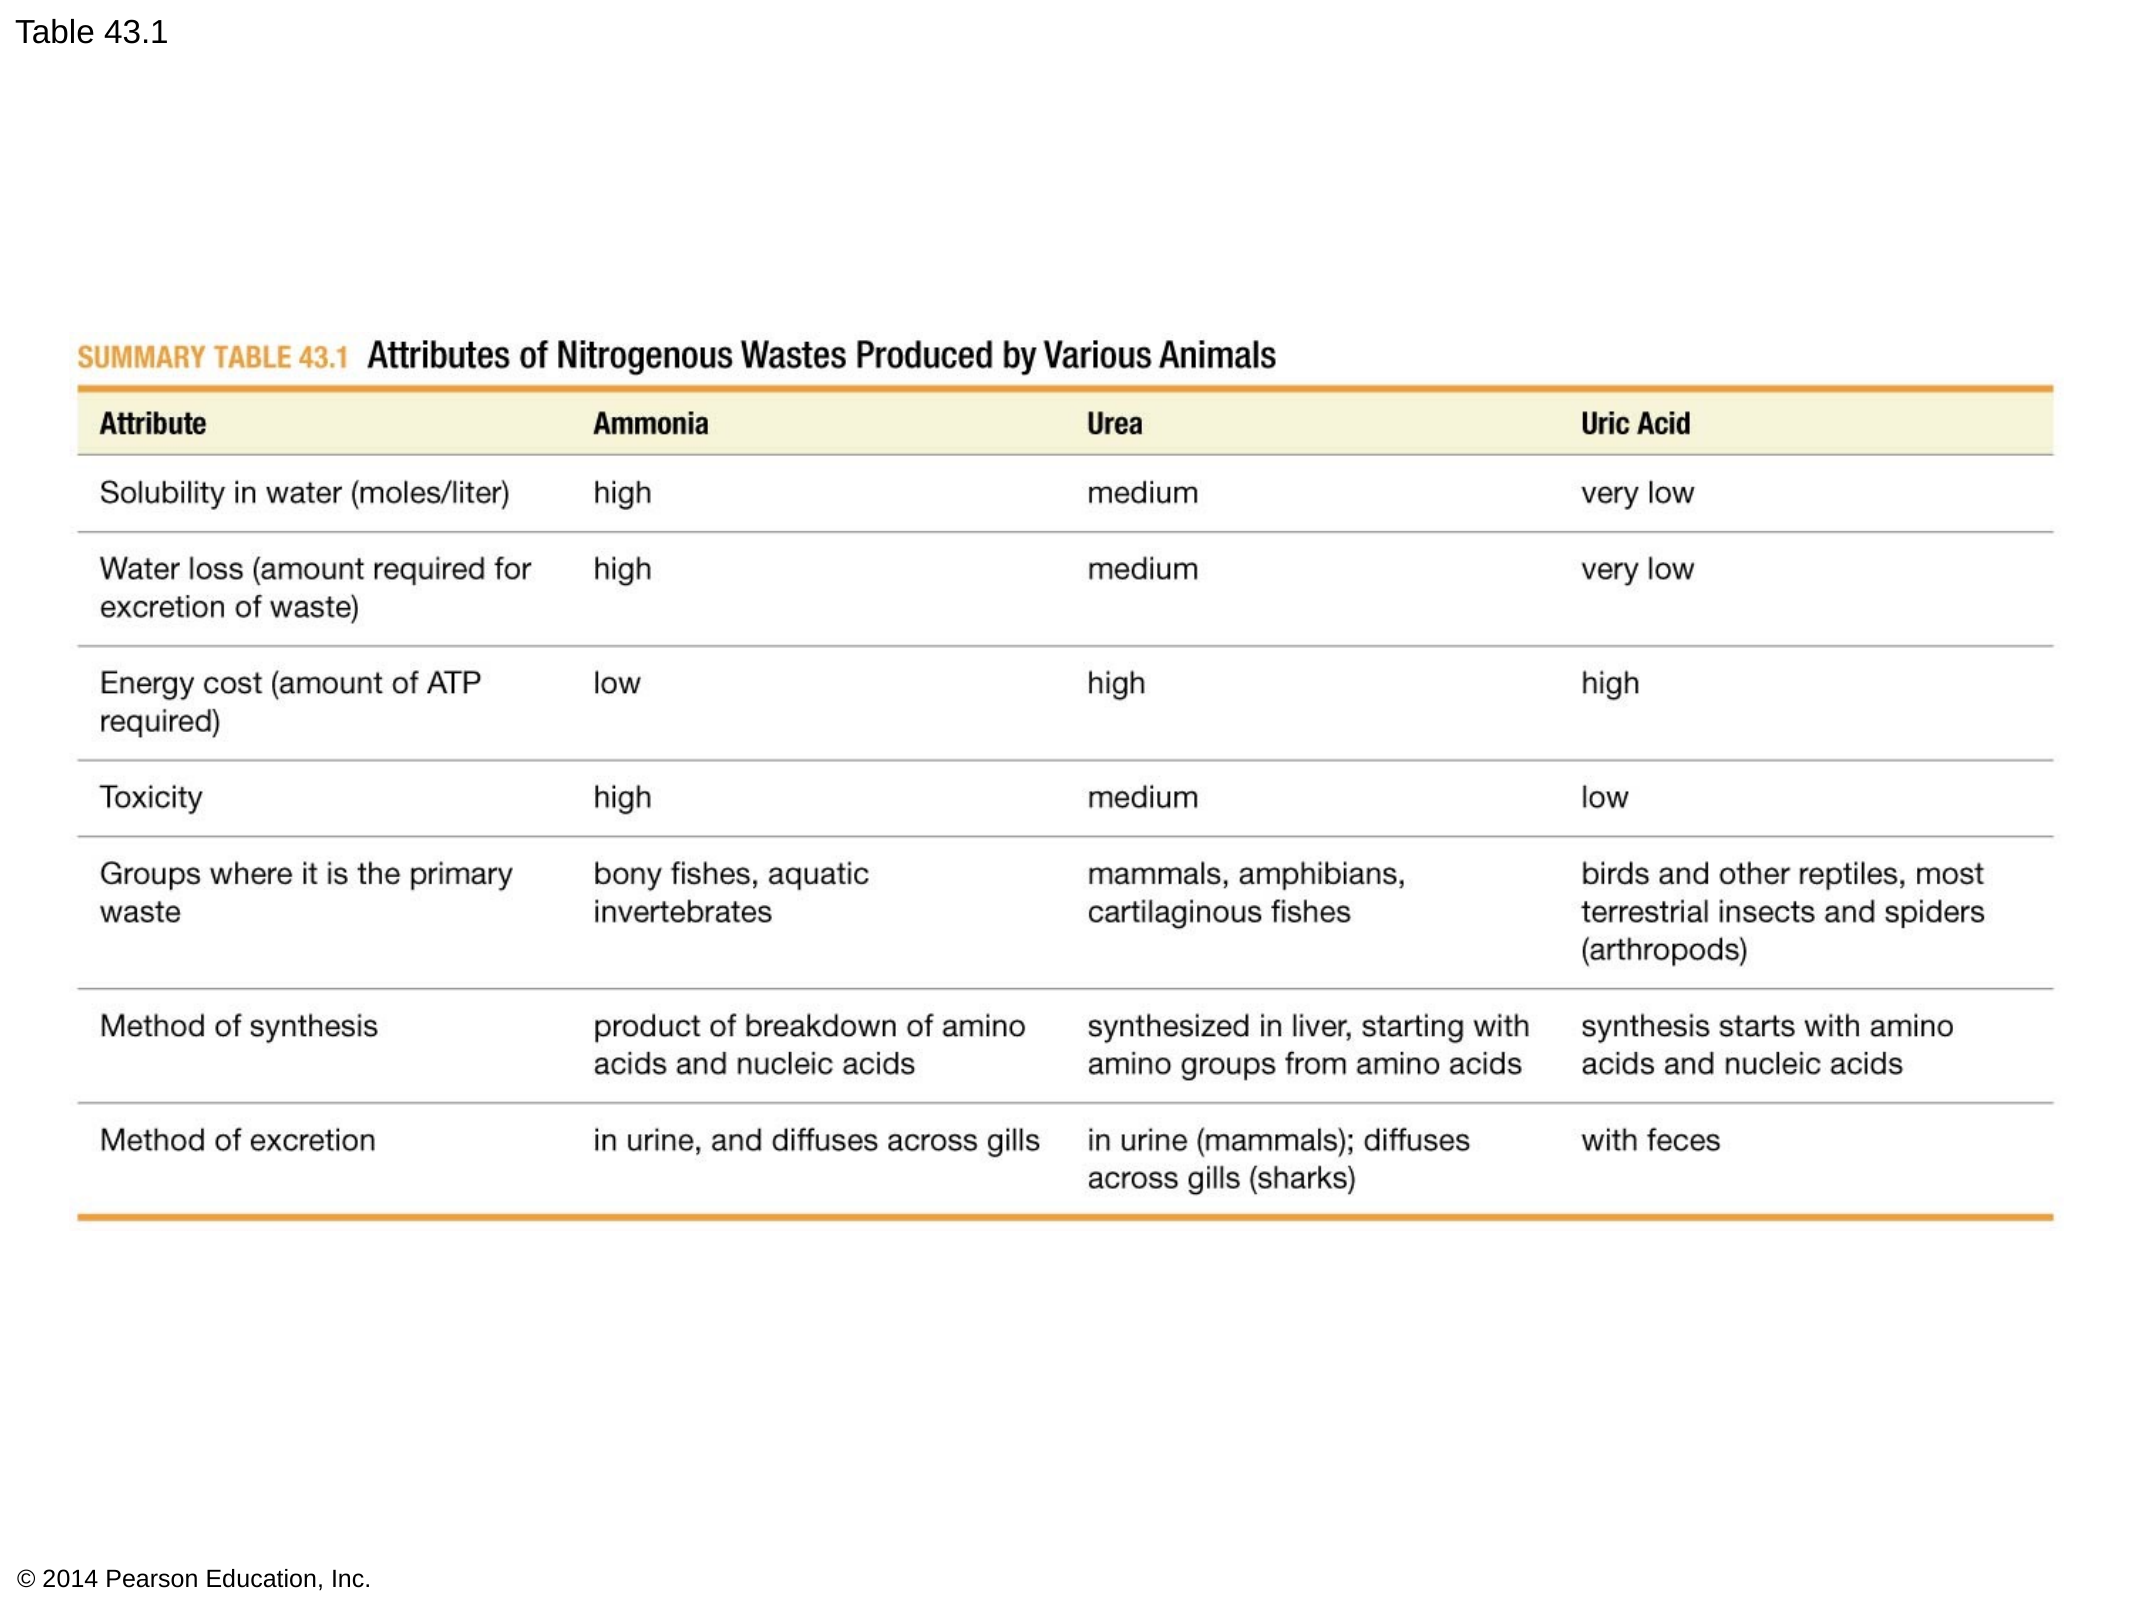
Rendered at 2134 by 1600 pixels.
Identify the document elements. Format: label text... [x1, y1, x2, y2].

picture [69, 332, 2064, 1231]
title Table 43.1 [3, 0, 468, 72]
